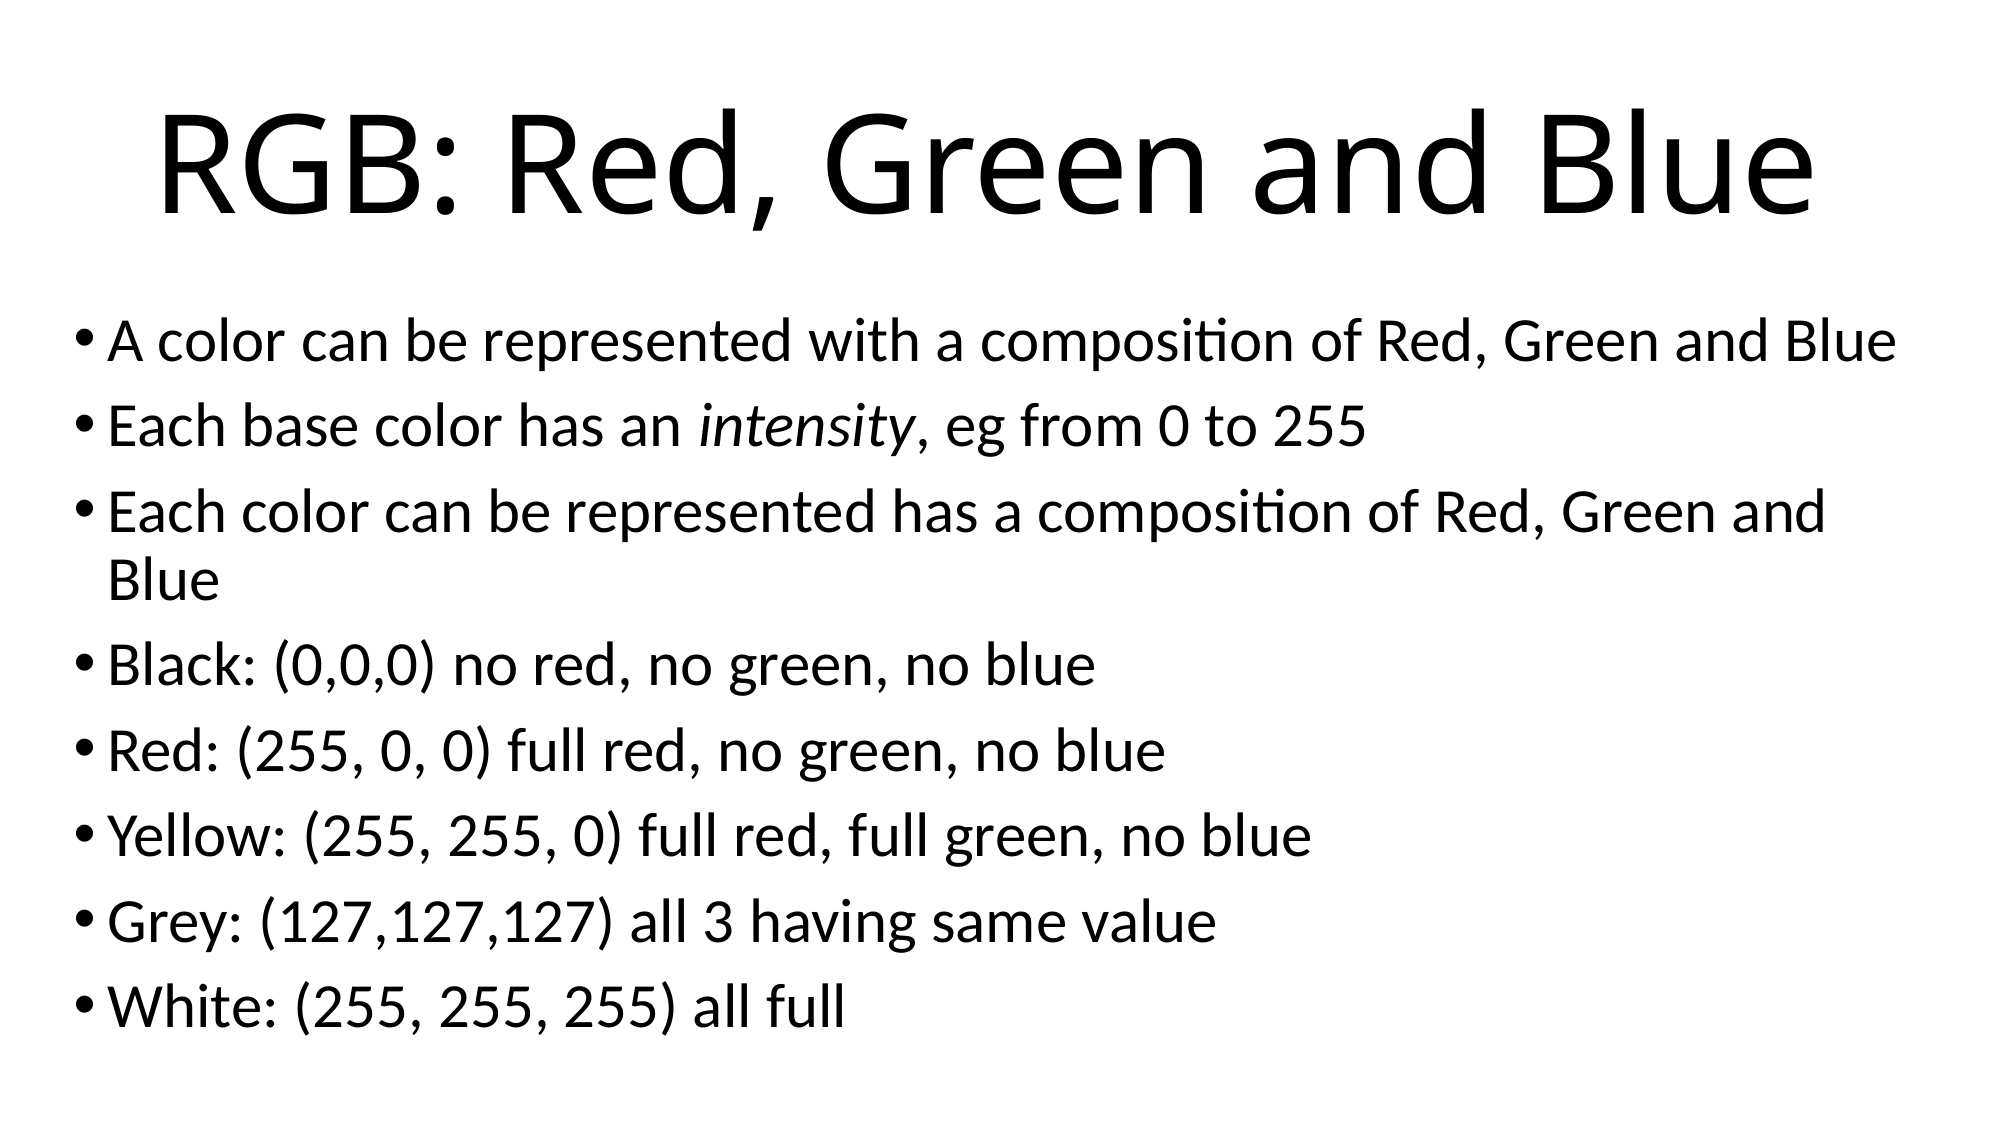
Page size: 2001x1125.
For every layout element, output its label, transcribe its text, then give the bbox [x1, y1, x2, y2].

list A color can be represented with a composition of Red, Green and Blue Each base color has an intensity, eg from 0 to 255 Each color can be represented has a composition of Red, Green and Blue Black: (0,0,0) no red, no green, no blue Red: (255, 0, 0) full red, no green, no blue Yellow: (255, 255, 0) full red, full green, no blue Grey: (127,127,127) all 3 having same value White: (255, 255, 255) all full [58, 299, 1943, 1104]
title RGB: Red, Green and Blue [137, 59, 1863, 278]
